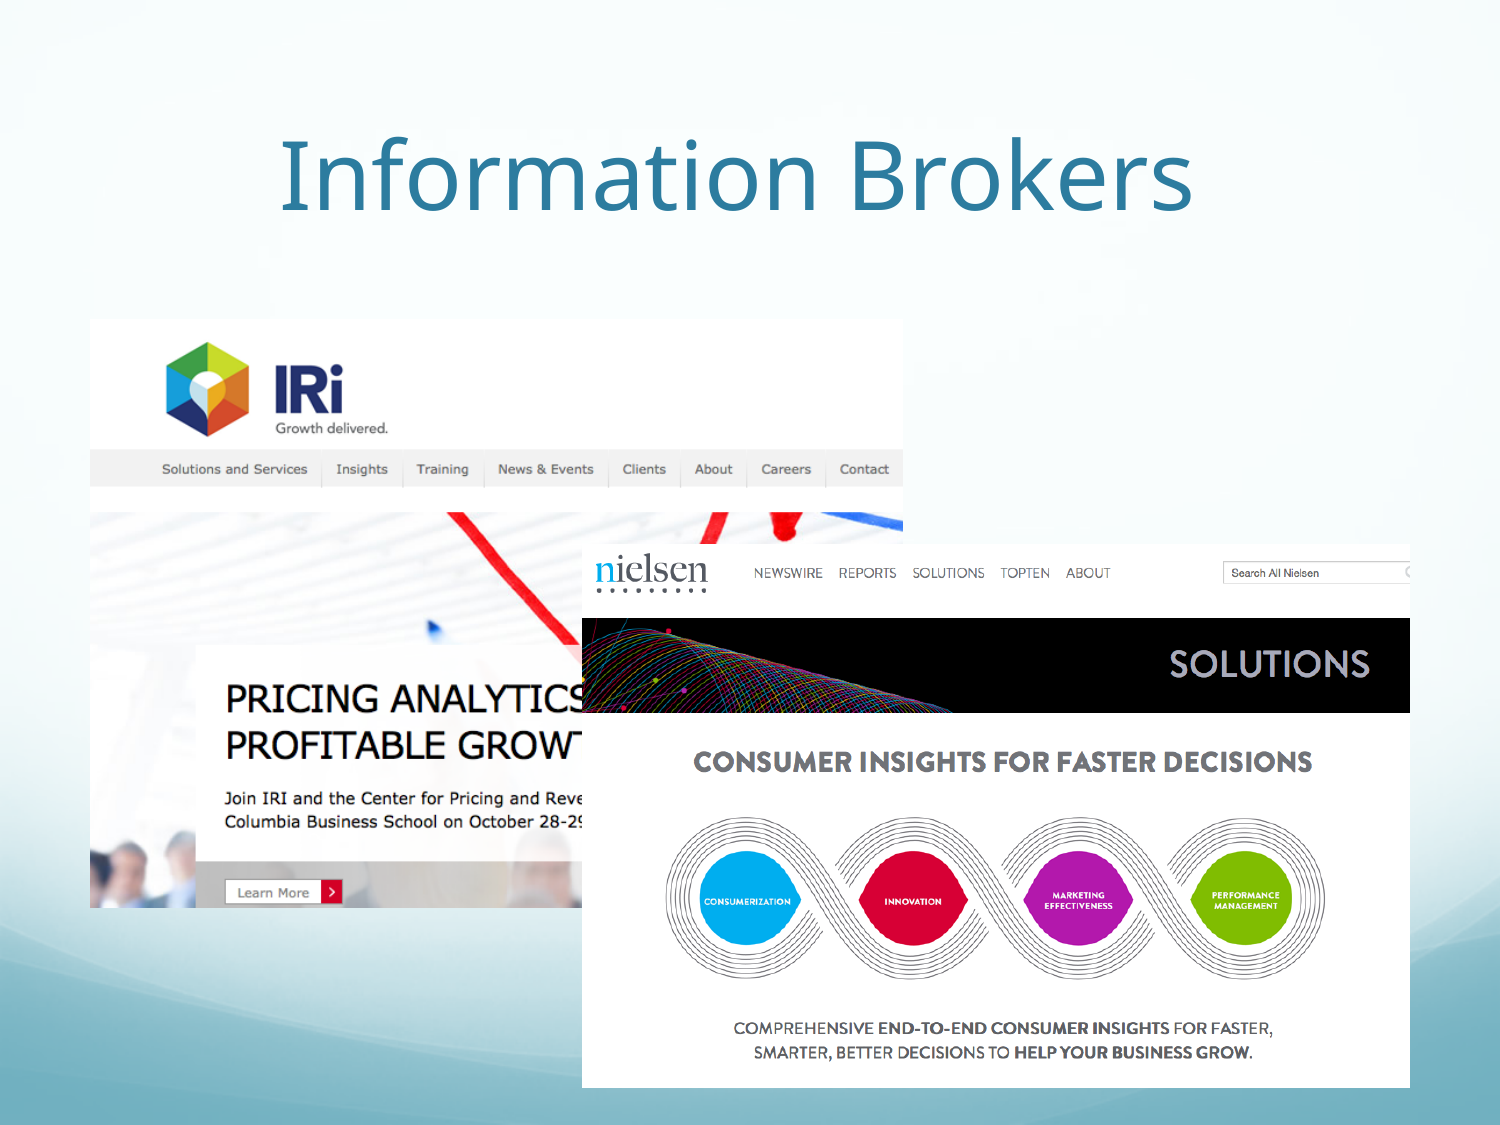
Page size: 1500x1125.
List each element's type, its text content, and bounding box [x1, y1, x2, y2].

title Information Brokers [90, 17, 1410, 237]
picture [89, 319, 1410, 1088]
